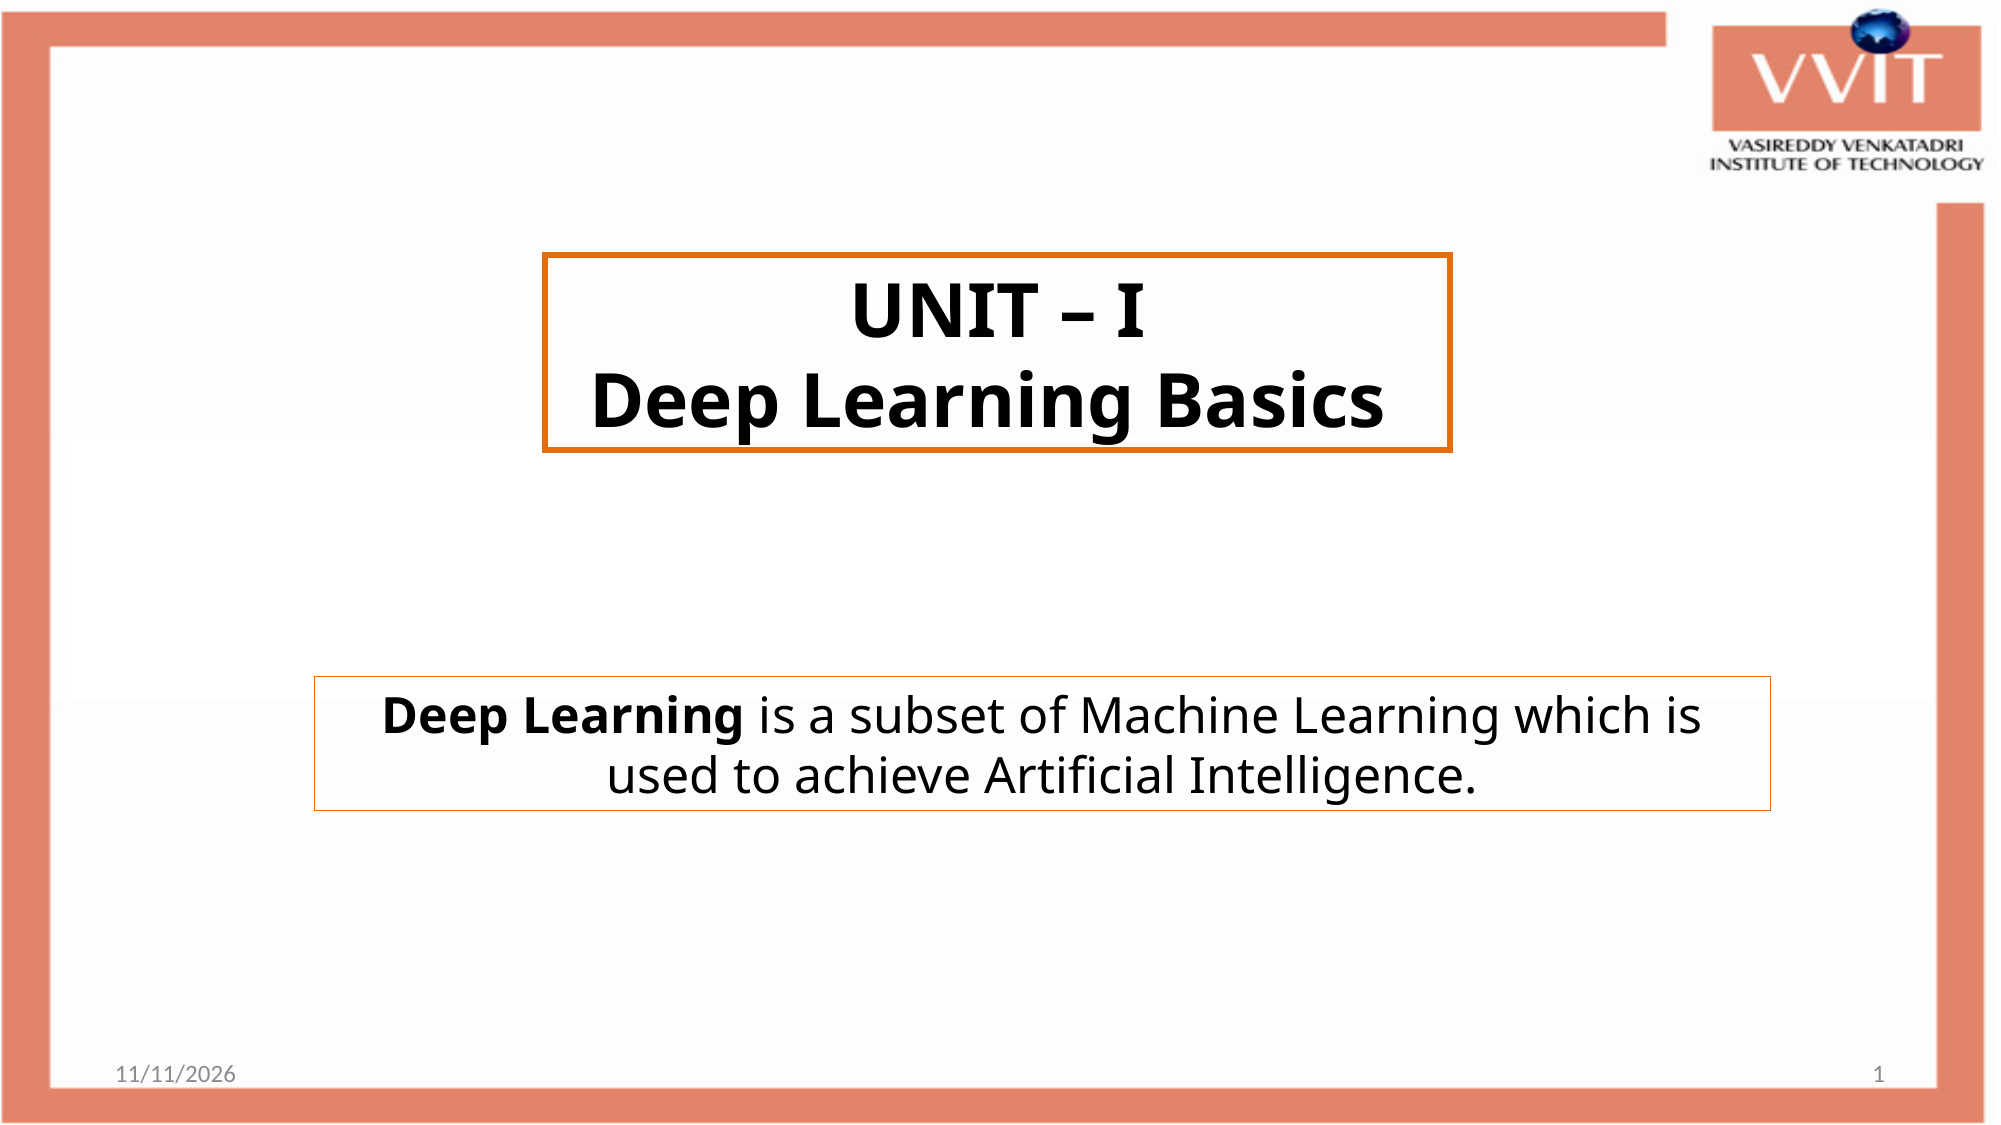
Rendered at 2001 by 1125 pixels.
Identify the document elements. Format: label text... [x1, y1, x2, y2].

text_box Deep Learning is a subset of Machine Learning which is used to achieve Artificial Intelligence. [314, 676, 1771, 811]
slide_number 1 [1433, 1042, 1900, 1103]
text_box UNIT – I Deep Learning Basics [544, 254, 1451, 450]
picture [0, 0, 2001, 1125]
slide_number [99, 1042, 567, 1103]
